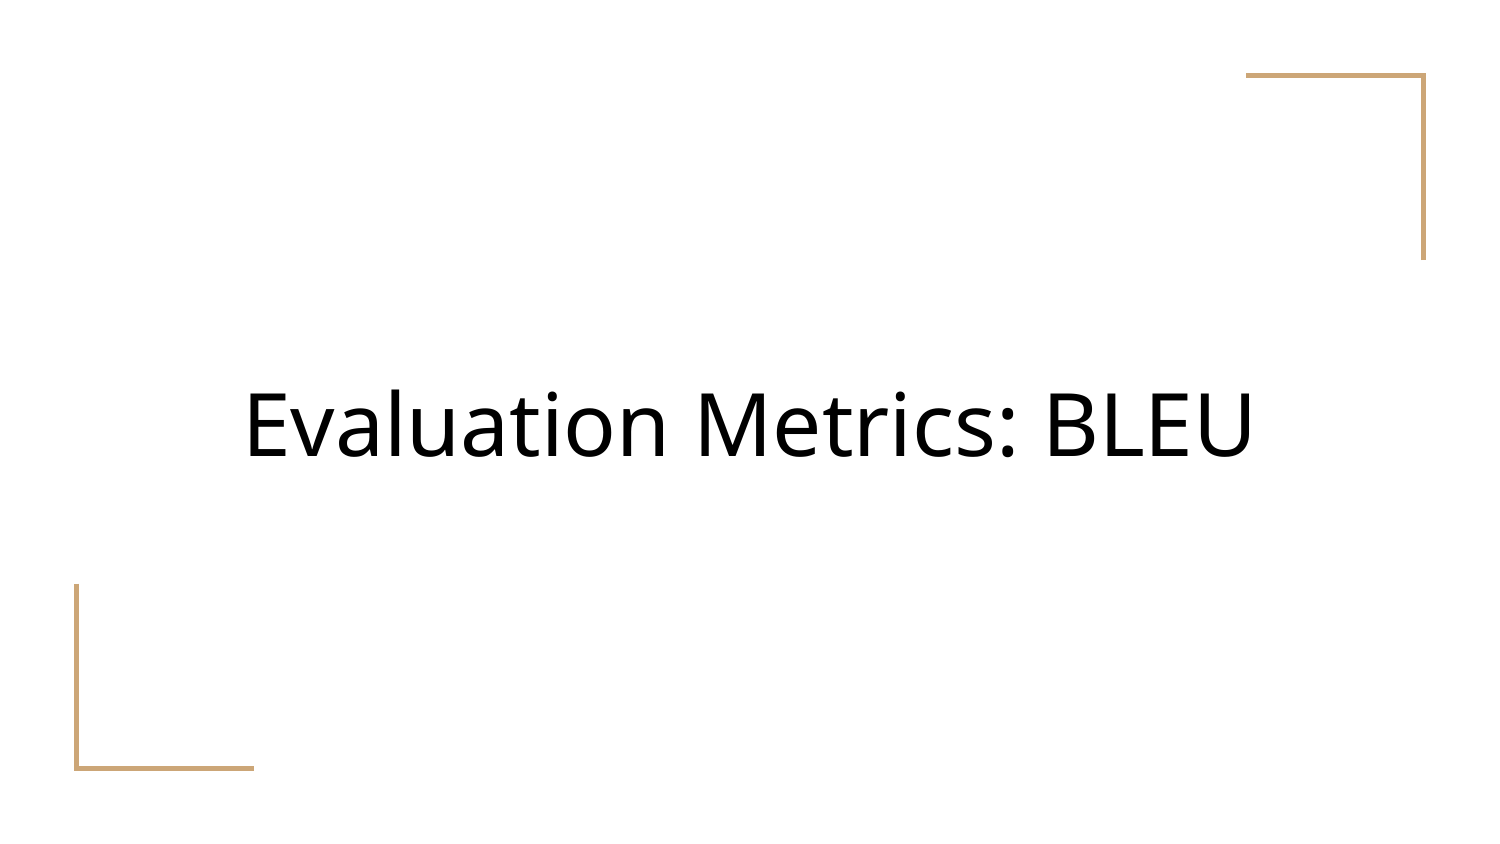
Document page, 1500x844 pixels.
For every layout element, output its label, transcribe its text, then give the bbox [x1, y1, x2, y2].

title Evaluation Metrics: BLEU [126, 296, 1374, 548]
